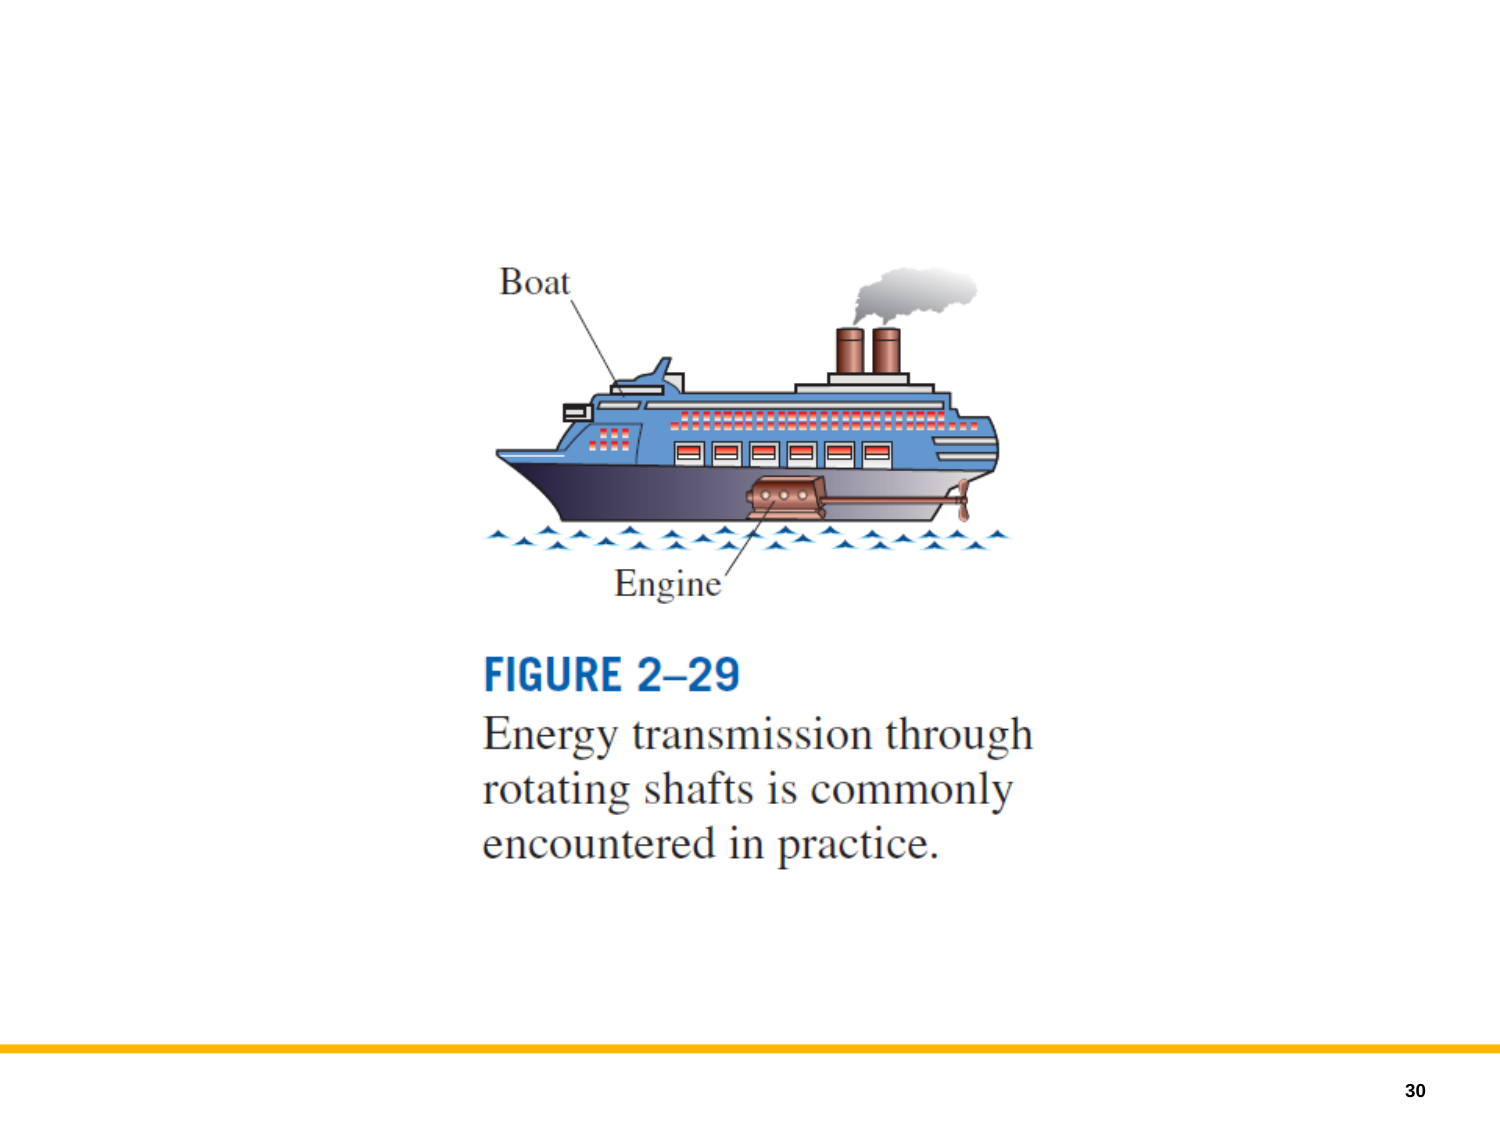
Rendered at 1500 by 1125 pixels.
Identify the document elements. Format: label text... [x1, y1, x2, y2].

picture [449, 245, 1051, 879]
slide_number 30 [1283, 1071, 1442, 1109]
